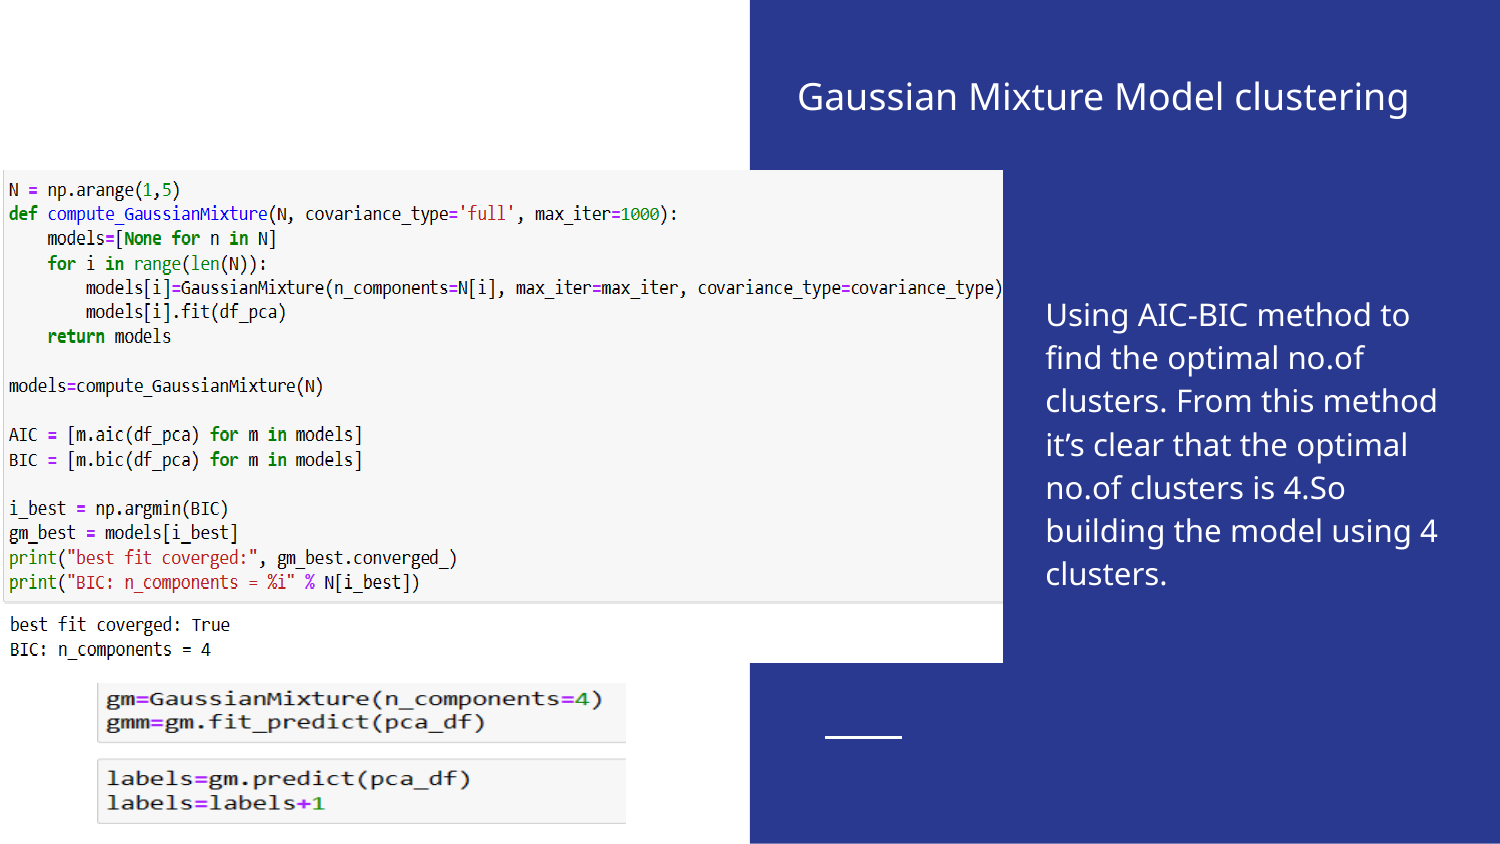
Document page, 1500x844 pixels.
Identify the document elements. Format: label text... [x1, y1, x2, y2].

picture [97, 682, 626, 824]
picture [0, 170, 1004, 663]
text_box Gaussian Mixture Model clustering [782, 57, 1486, 136]
list Using AIC-BIC method to find the optimal no.of clusters. From this method it’s clear that the optimal no.of clusters is 4.So building the model using 4 clusters. [1030, 238, 1473, 643]
